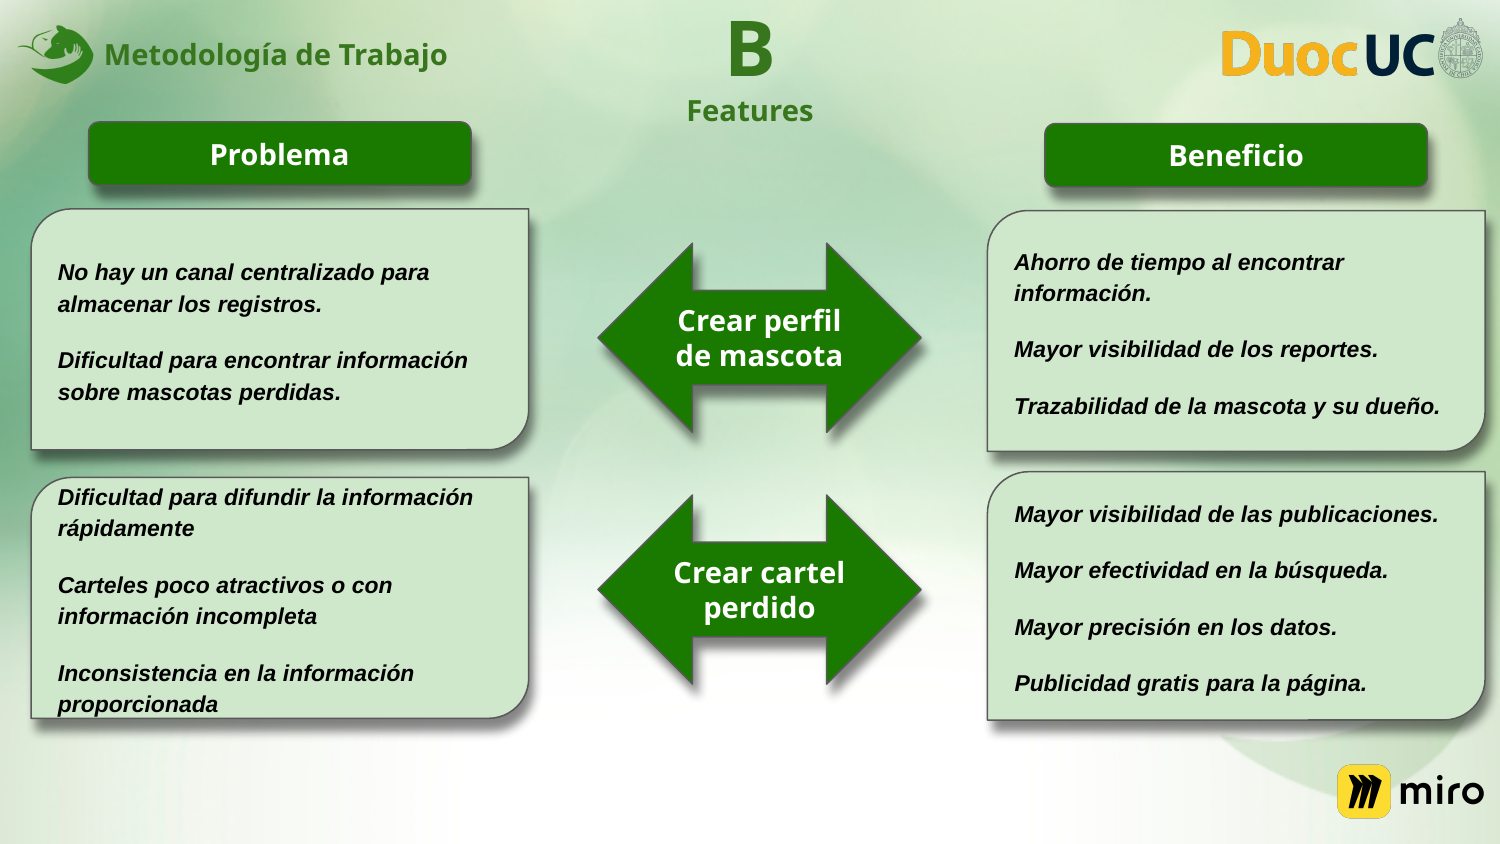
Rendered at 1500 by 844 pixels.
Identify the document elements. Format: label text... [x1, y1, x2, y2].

text_box Dificultad para difundir la información rápidamente Carteles poco atractivos o con información incompleta Inconsistencia en la información proporcionada [31, 477, 529, 719]
text_box Mayor visibilidad de las publicaciones. Mayor efectividad en la búsqueda. Mayor precisión en los datos. Publicidad gratis para la página. [987, 471, 1486, 721]
text_box No hay un canal centralizado para almacenar los registros. Dificultad para encontrar información sobre mascotas perdidas. [31, 208, 529, 450]
title Metodología de Trabajo [96, 22, 498, 87]
text_box Ahorro de tiempo al encontrar información. Mayor visibilidad de los reportes. Trazabilidad de la mascota y su dueño. [987, 210, 1486, 452]
text_box Crear perfil de mascota [597, 243, 922, 433]
text_box Crear cartel perdido [597, 495, 922, 685]
text_box Problema [88, 121, 472, 186]
text_box Beneficio [1044, 123, 1428, 187]
title PBB Features [665, 9, 835, 142]
picture [0, 0, 1500, 844]
